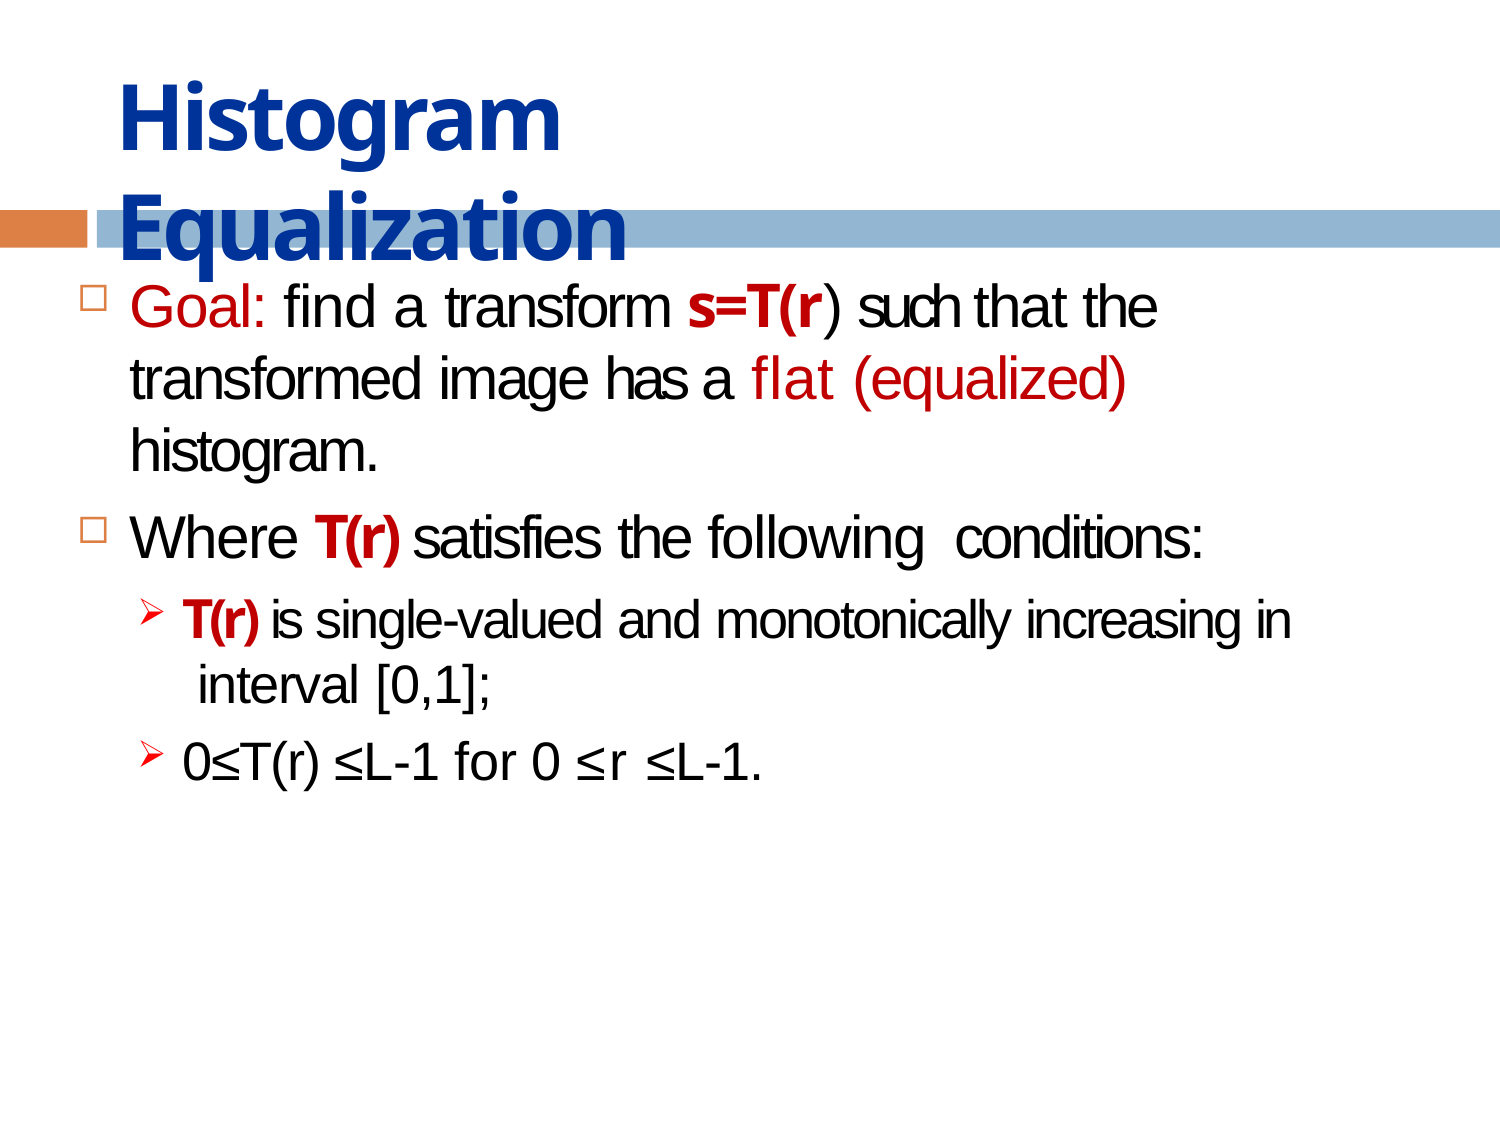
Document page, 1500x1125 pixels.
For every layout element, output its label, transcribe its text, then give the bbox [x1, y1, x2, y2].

title Histogram Equalization [113, 56, 1012, 264]
text_box Goal: find a transform s=T(r) such that the transformed image has a flat (equalized) histogram. Where T(r) satisfies the following conditions: T(r) is single-valued and monotonically increasing in interval [0,1]; 0≤T(r) ≤L-1 for 0 ≤r ≤L-1. [75, 264, 1388, 792]
